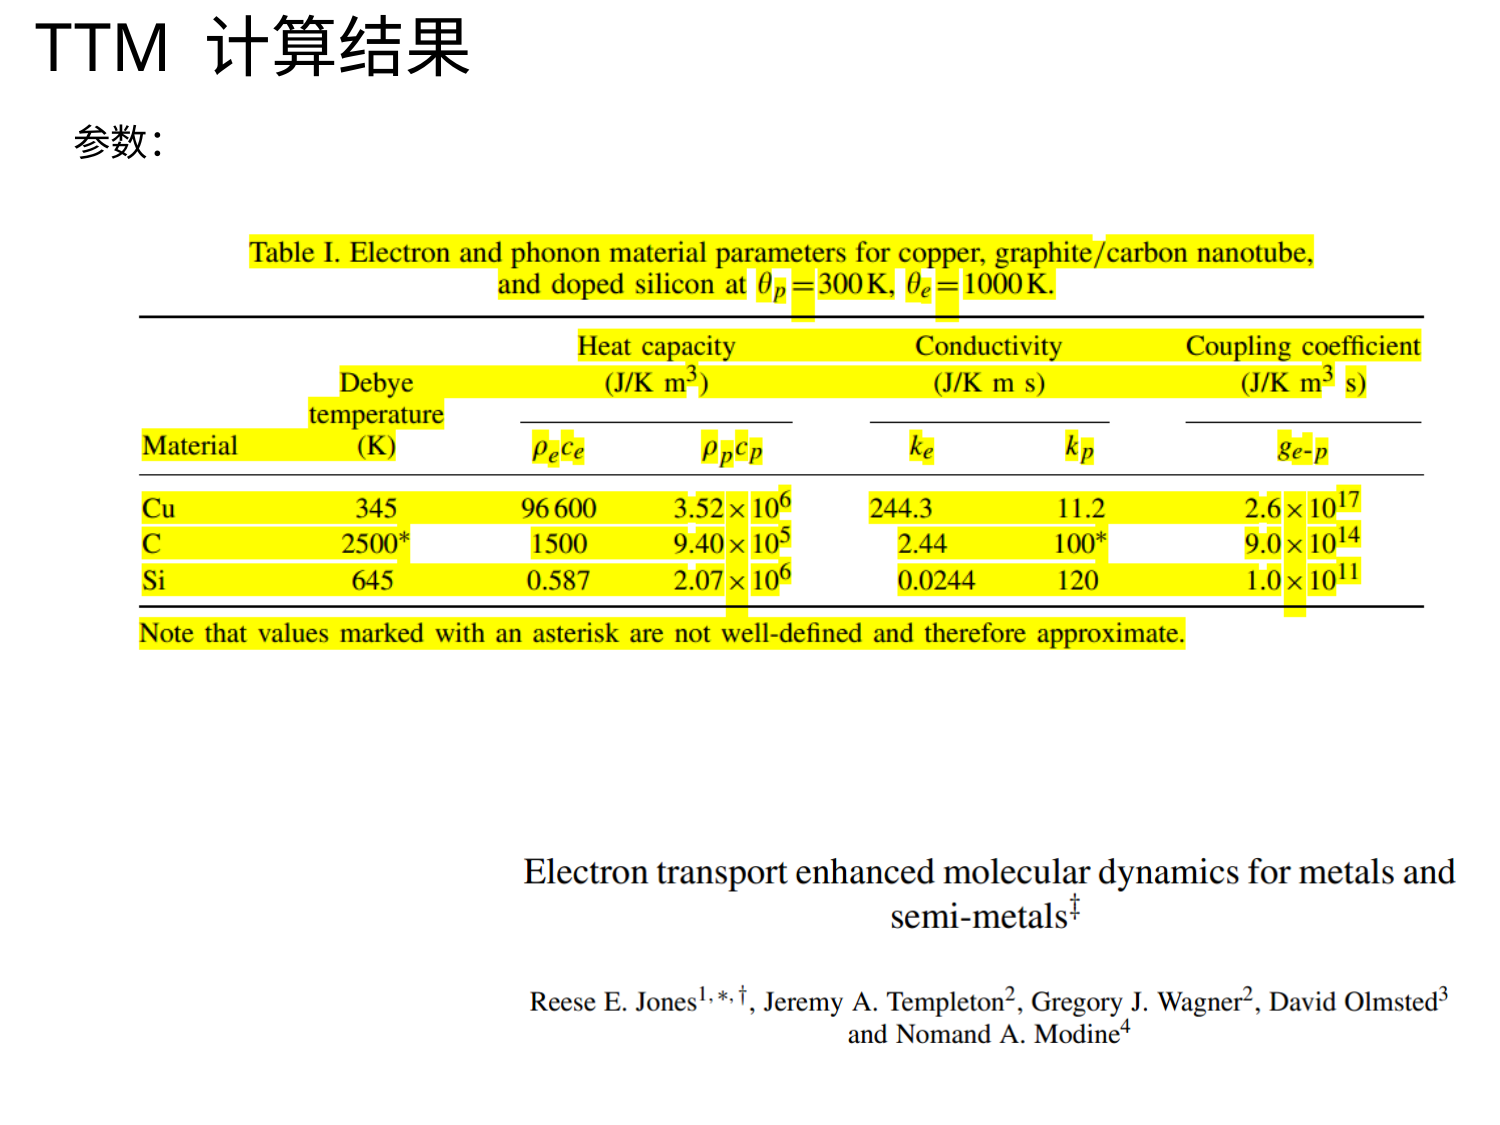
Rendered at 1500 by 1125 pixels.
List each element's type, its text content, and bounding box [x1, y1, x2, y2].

title TTM 计算结果 [20, 16, 964, 85]
text_box 参数： [58, 111, 458, 172]
picture [58, 199, 1453, 688]
picture [515, 843, 1474, 1054]
